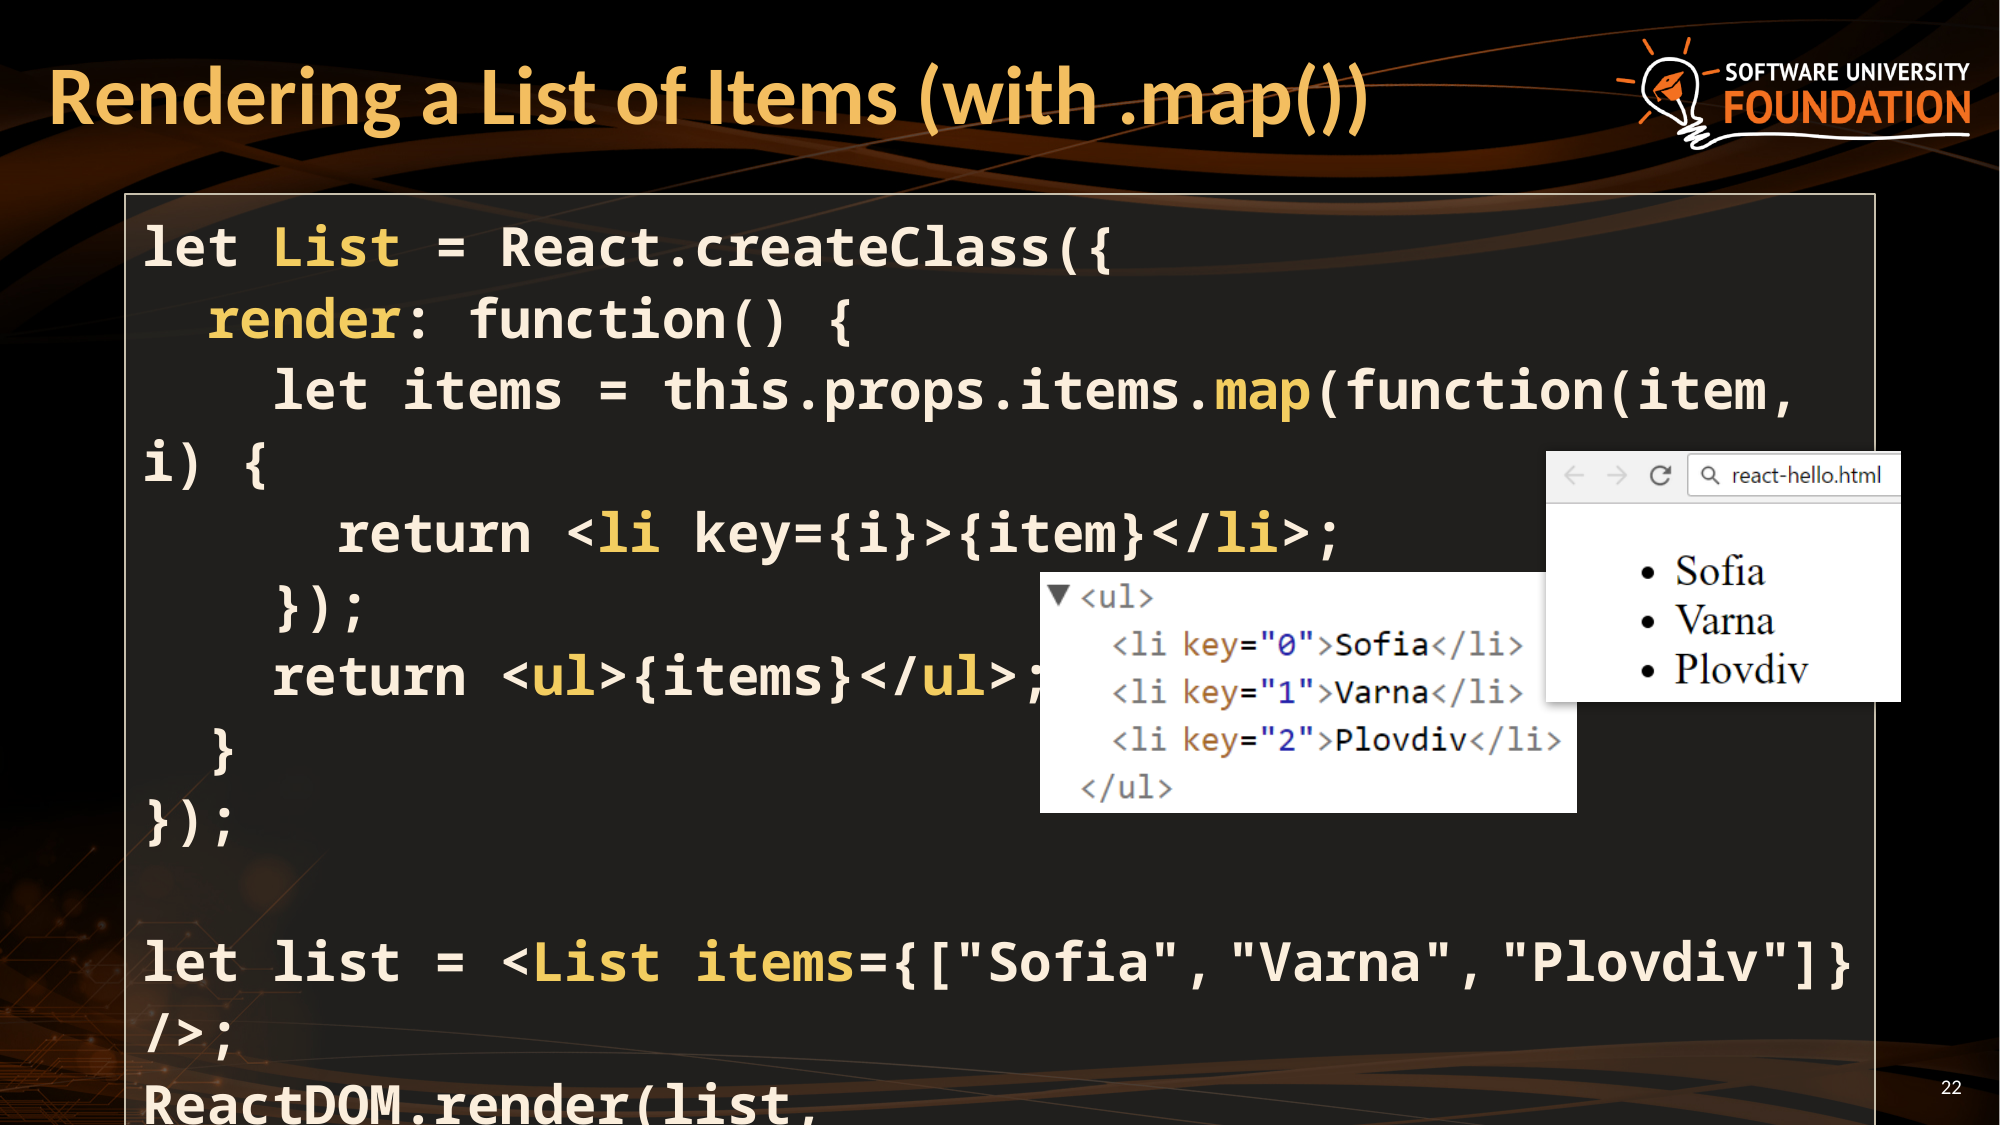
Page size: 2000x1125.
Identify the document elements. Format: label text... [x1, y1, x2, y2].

slide_number 22 [1897, 1070, 1968, 1103]
title Rendering a List of Items (with .map()) [30, 6, 1602, 189]
picture [0, 0, 2000, 1125]
text_box let List = React.createClass({ render: function() { let items = this.props.items.map(function(item, i) { return <li key={i}>{item}</li>; }); return <ul>{items}</ul>; } }); let list = <List items={["Sofia", "Varna", "Plovdiv"]} />; ReactDOM.render(list, document.getElementById('app')); [124, 194, 1875, 1125]
